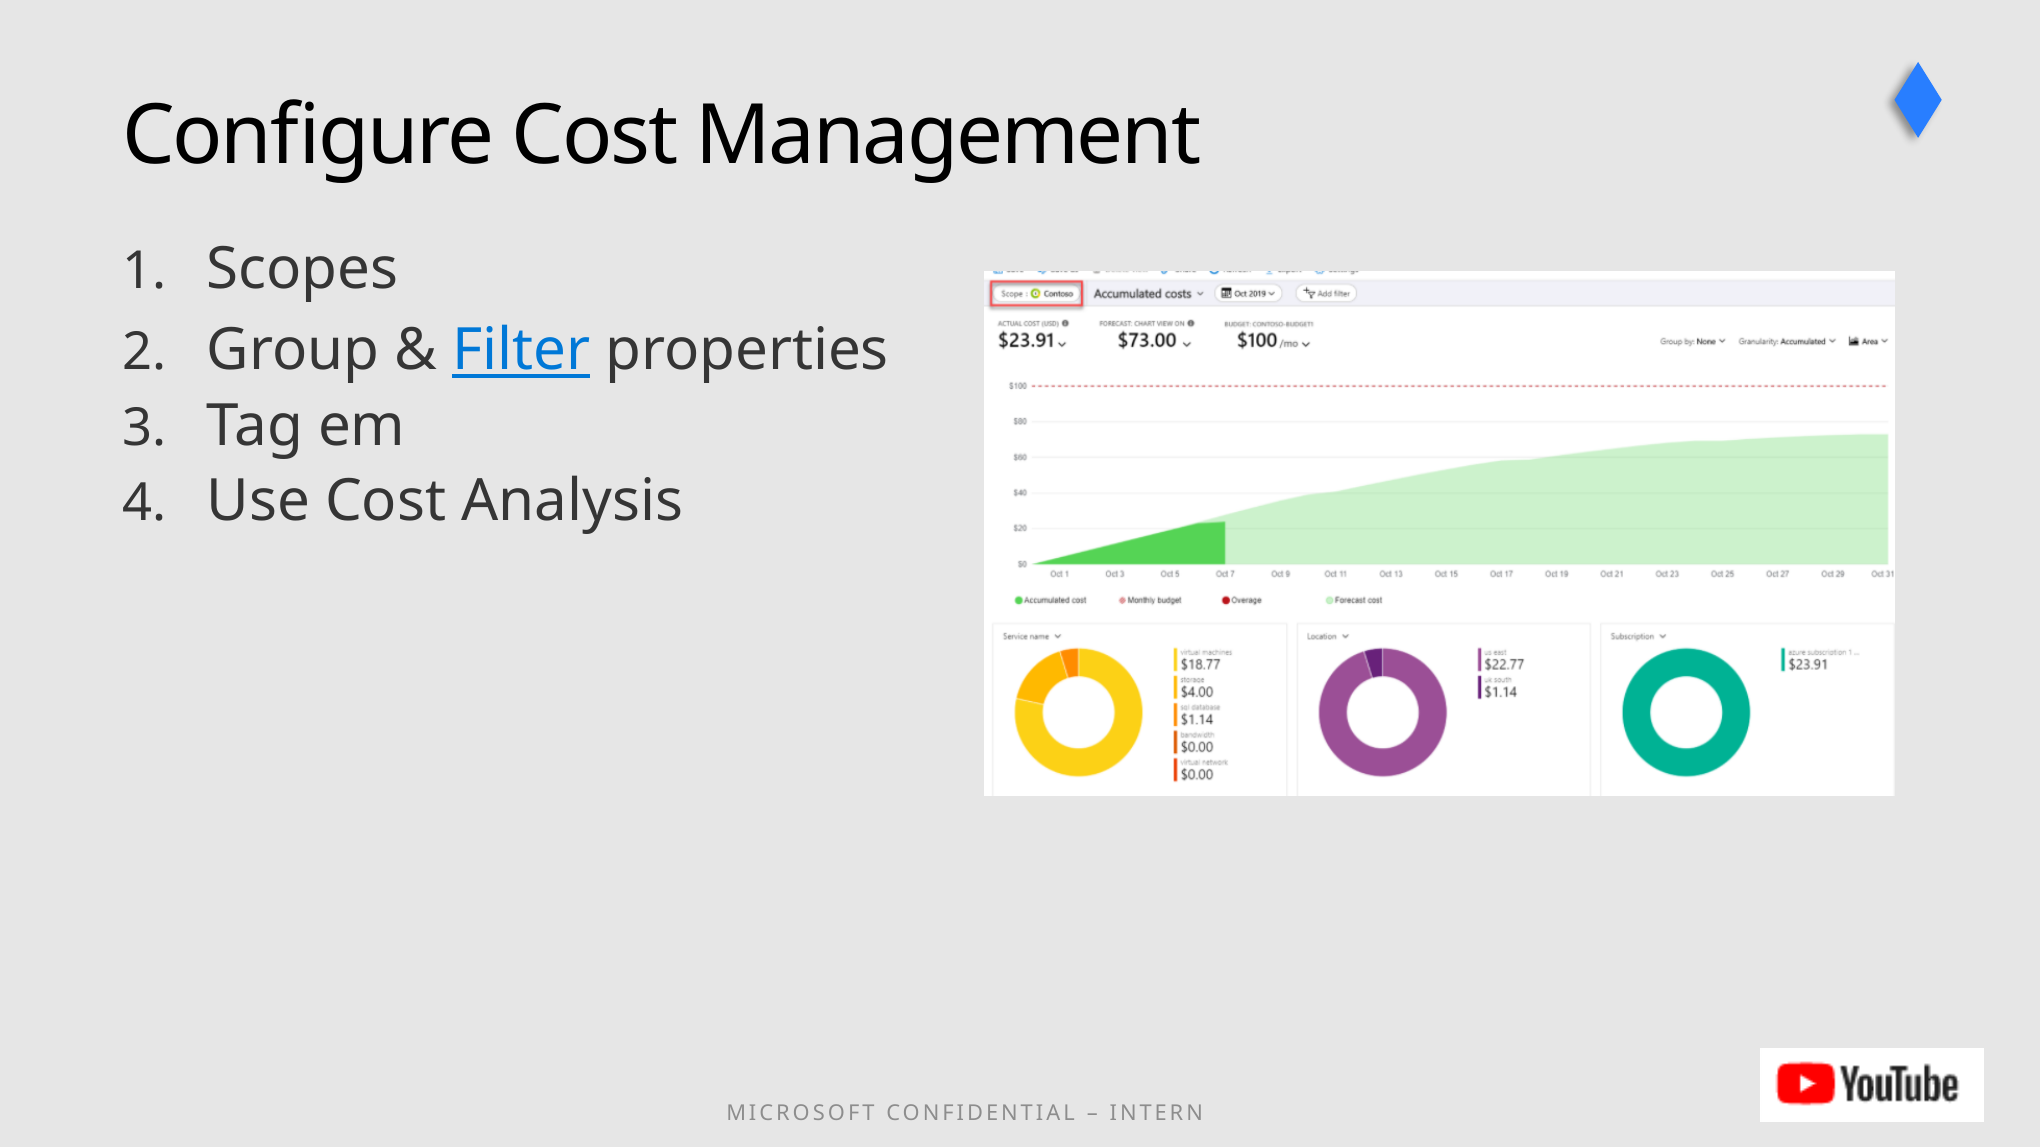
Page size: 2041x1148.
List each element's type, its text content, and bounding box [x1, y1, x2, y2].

picture [983, 271, 1895, 796]
picture [1760, 1048, 1984, 1123]
text_box [1893, 61, 1943, 139]
title Configure Cost Management [98, 76, 1942, 170]
text_box Scopes Group & Filter properties Tag em Use Cost Analysis [98, 222, 1942, 623]
